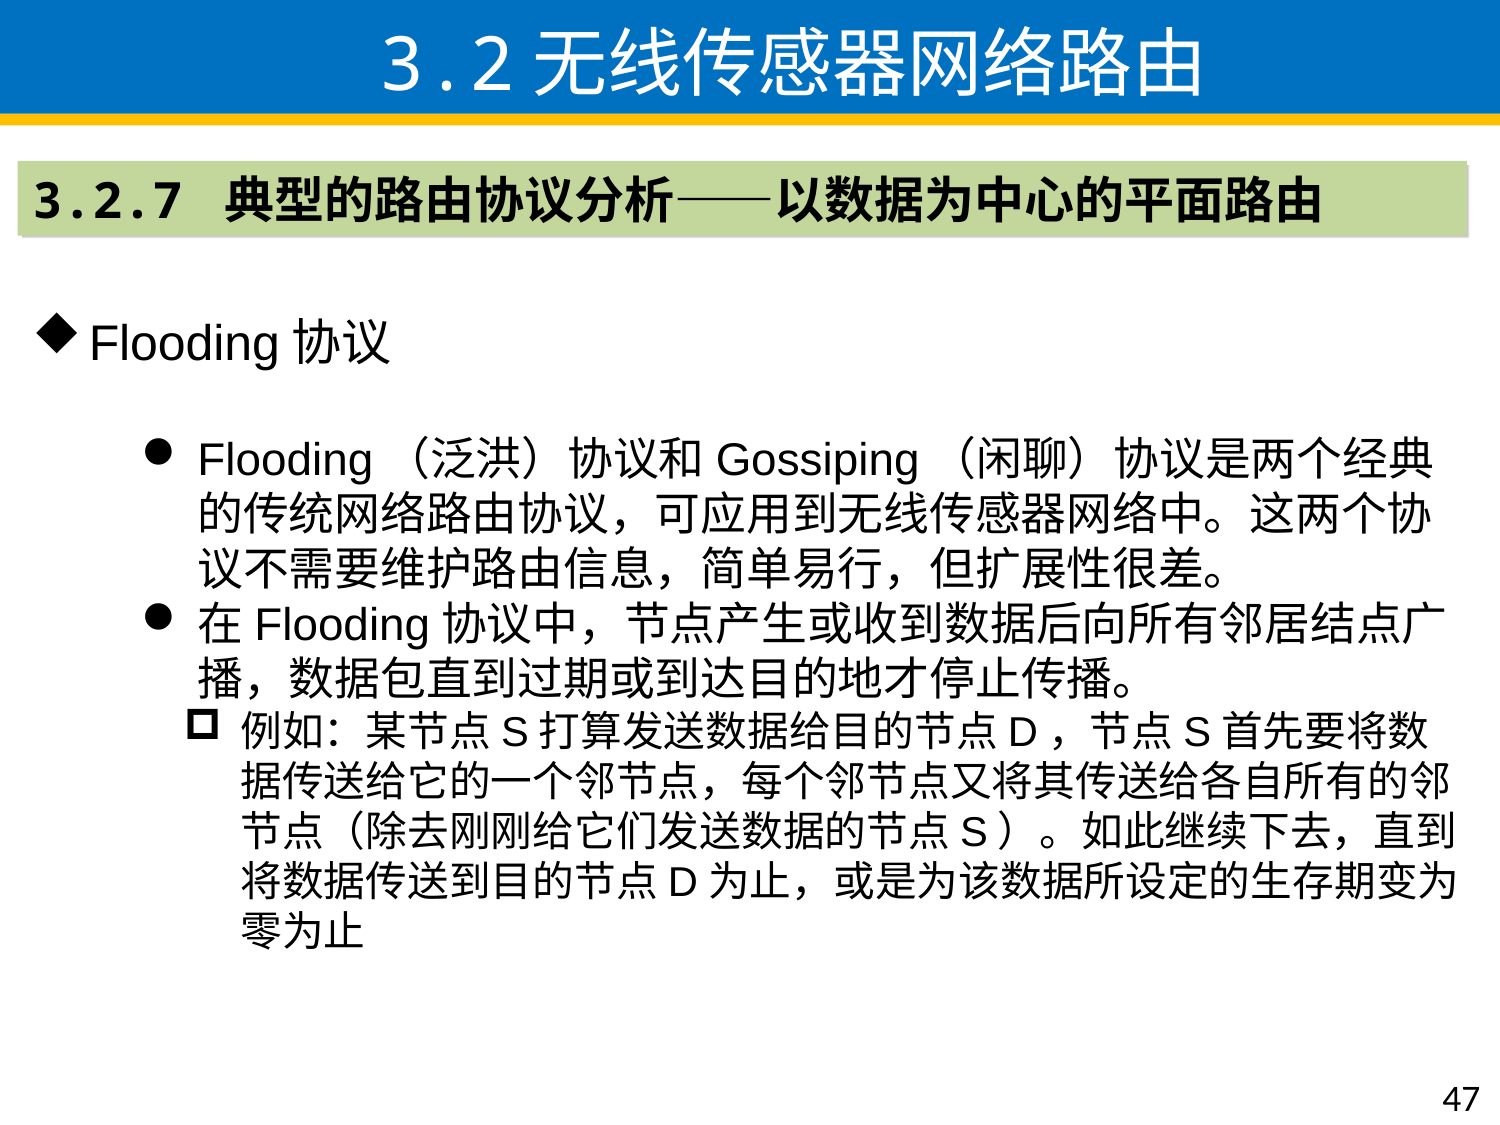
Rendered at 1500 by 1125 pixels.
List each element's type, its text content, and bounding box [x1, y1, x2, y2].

text_box Flooding协议 Flooding（泛洪）协议和Gossiping（闲聊）协议是两个经典的传统网络路由协议，可应用到无线传感器网络中。这两个协议不需要维护路由信息，简单易行，但扩展性很差。 在Flooding协议中，节点产生或收到数据后向所有邻居结点广播，数据包直到过期或到达目的地才停止传播。 例如：某节点S打算发送数据给目的节点D，节点S首先要将数据传送给它的一个邻节点，每个邻节点又将其传送给各自所有的邻节点（除去刚刚给它们发送数据的节点S）。如此继续下去，直到将数据传送到目的节点D为止，或是为该数据所设定的生存期变为零为止 [17, 302, 1483, 963]
text_box 47 [1427, 1066, 1499, 1125]
text_box 3.2.7 典型的路由协议分析——以数据为中心的平面路由 [17, 160, 1467, 236]
title 3.2无线传感器网络路由 [0, 0, 1500, 114]
